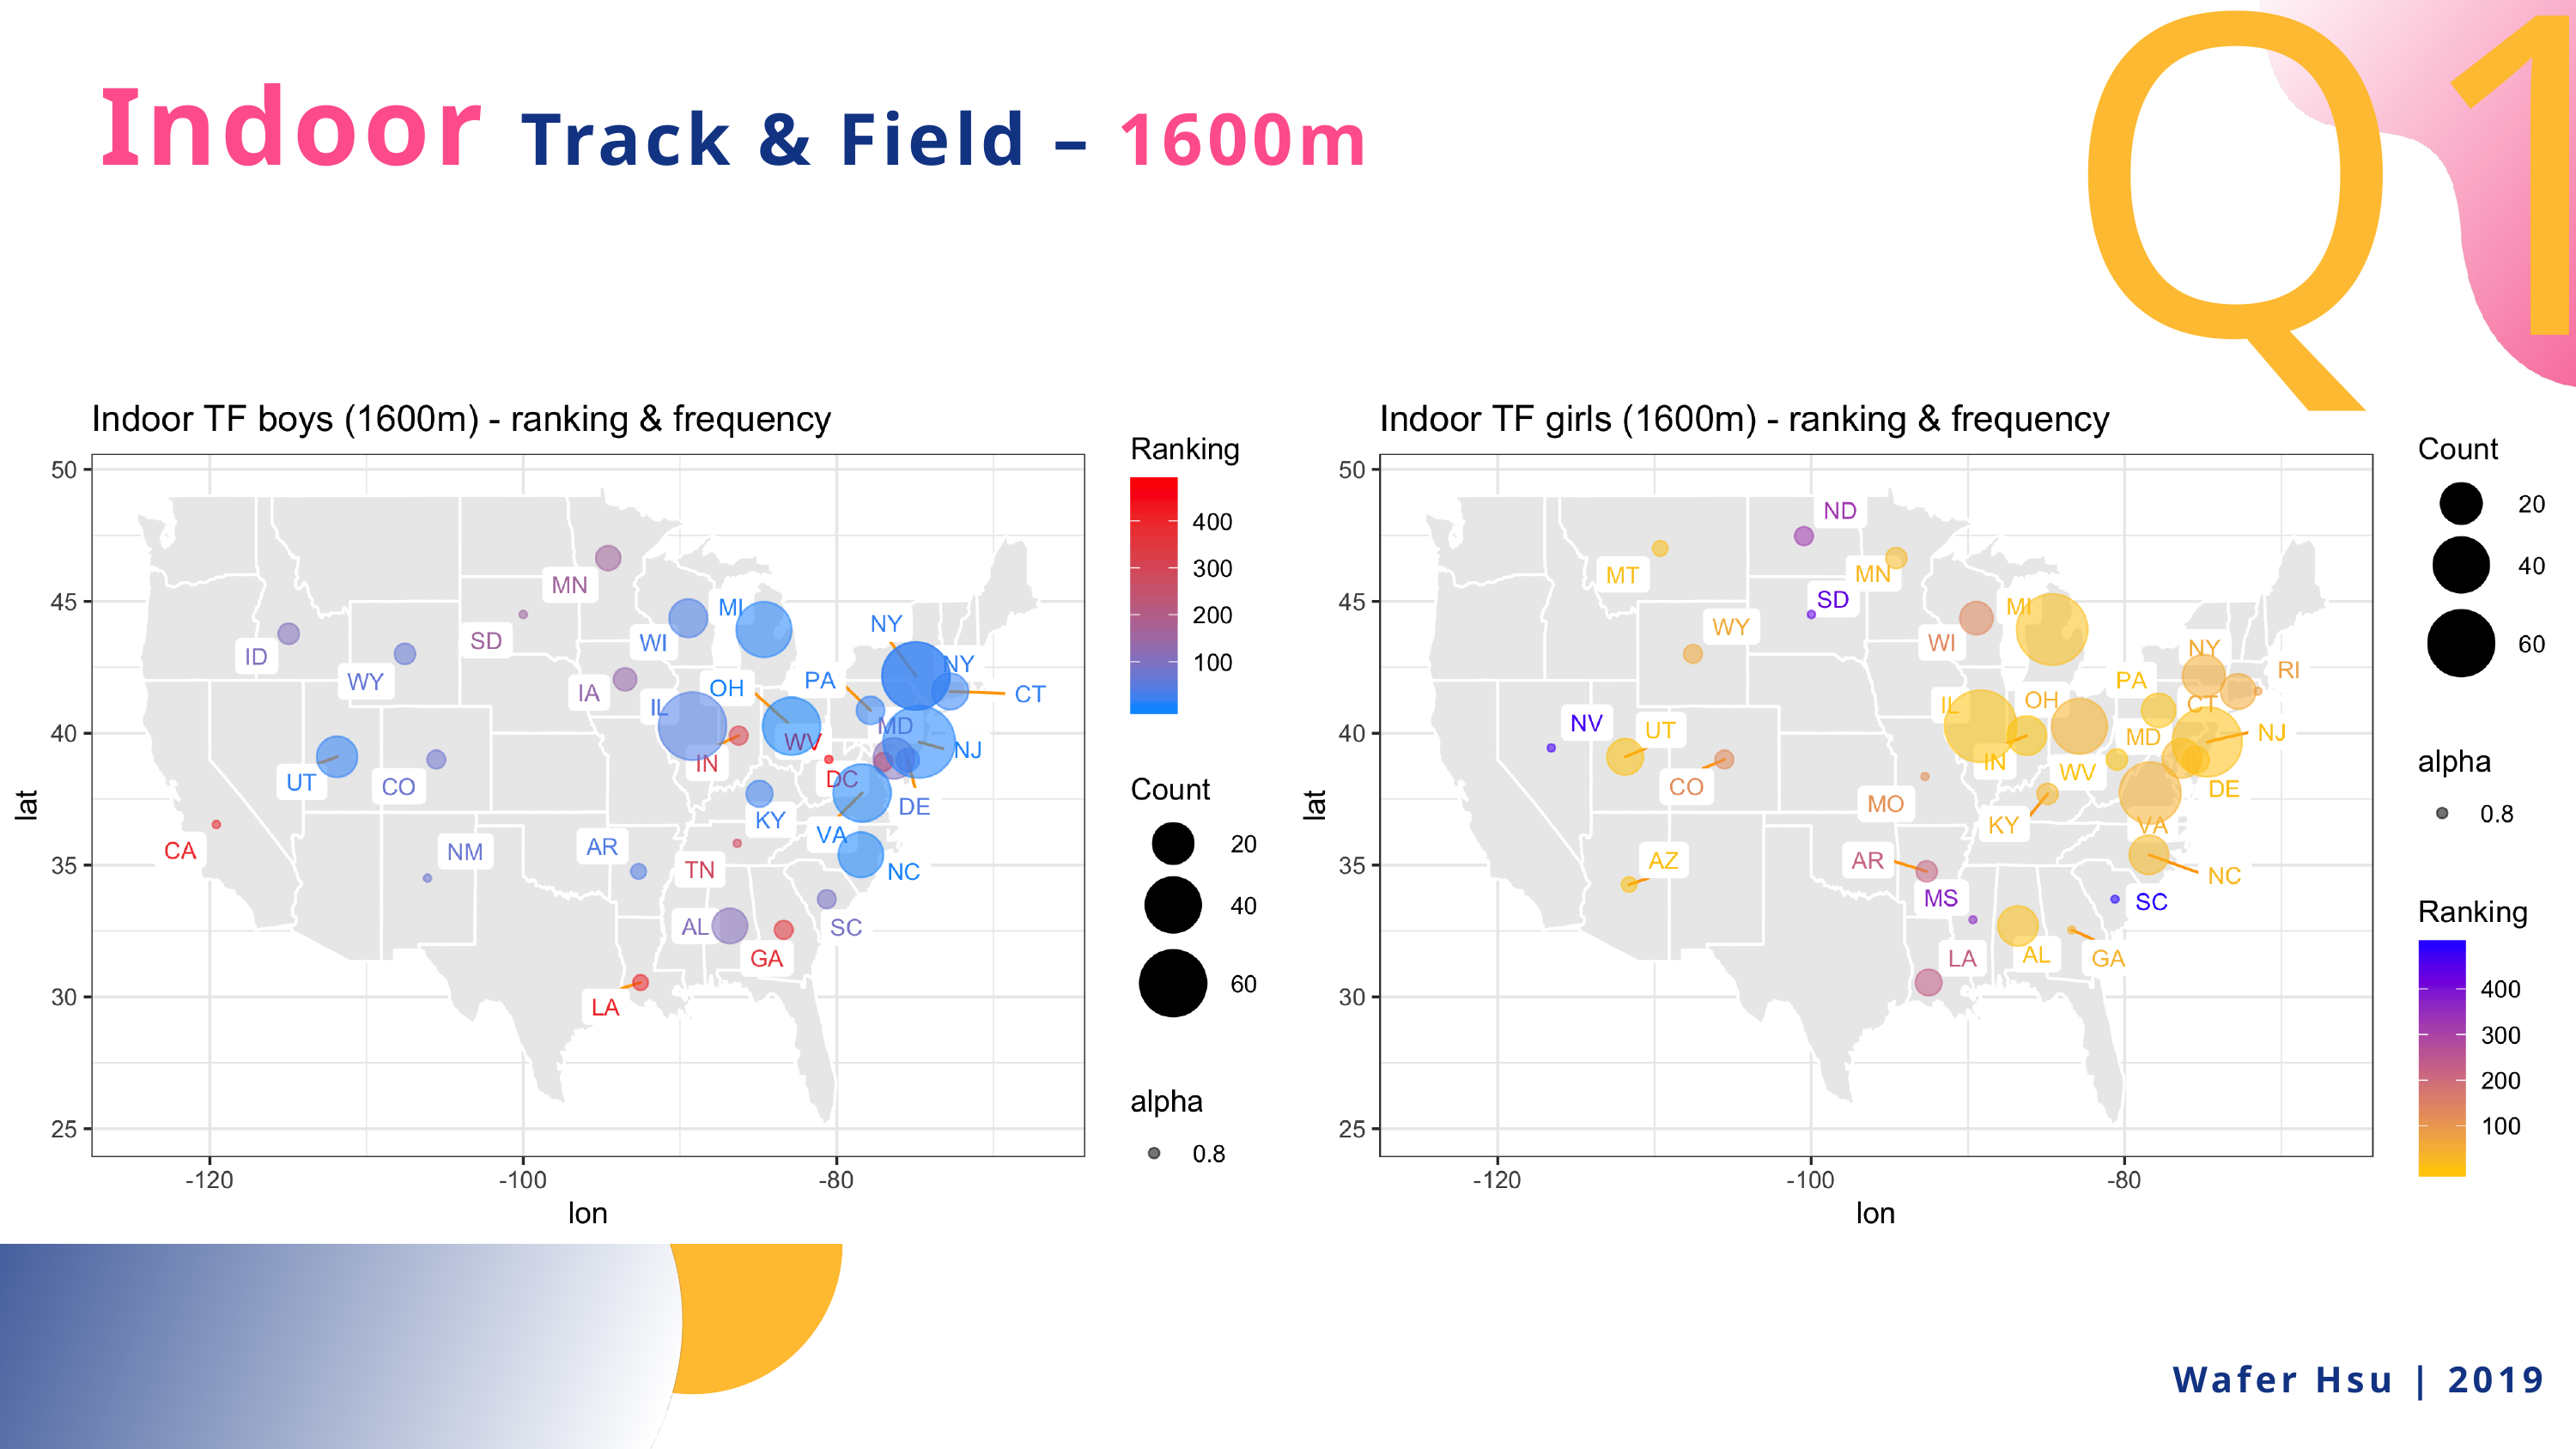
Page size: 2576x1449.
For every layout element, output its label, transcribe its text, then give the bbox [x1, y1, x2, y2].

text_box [618, 1253, 844, 1395]
text_box Wafer Hsu | 2019 [2172, 1336, 2576, 1401]
picture [2300, 0, 2576, 379]
picture [0, 390, 2576, 1449]
text_box Indoor Track & Field – 1600m [100, 122, 1376, 187]
text_box Q1 [2061, 0, 2576, 388]
